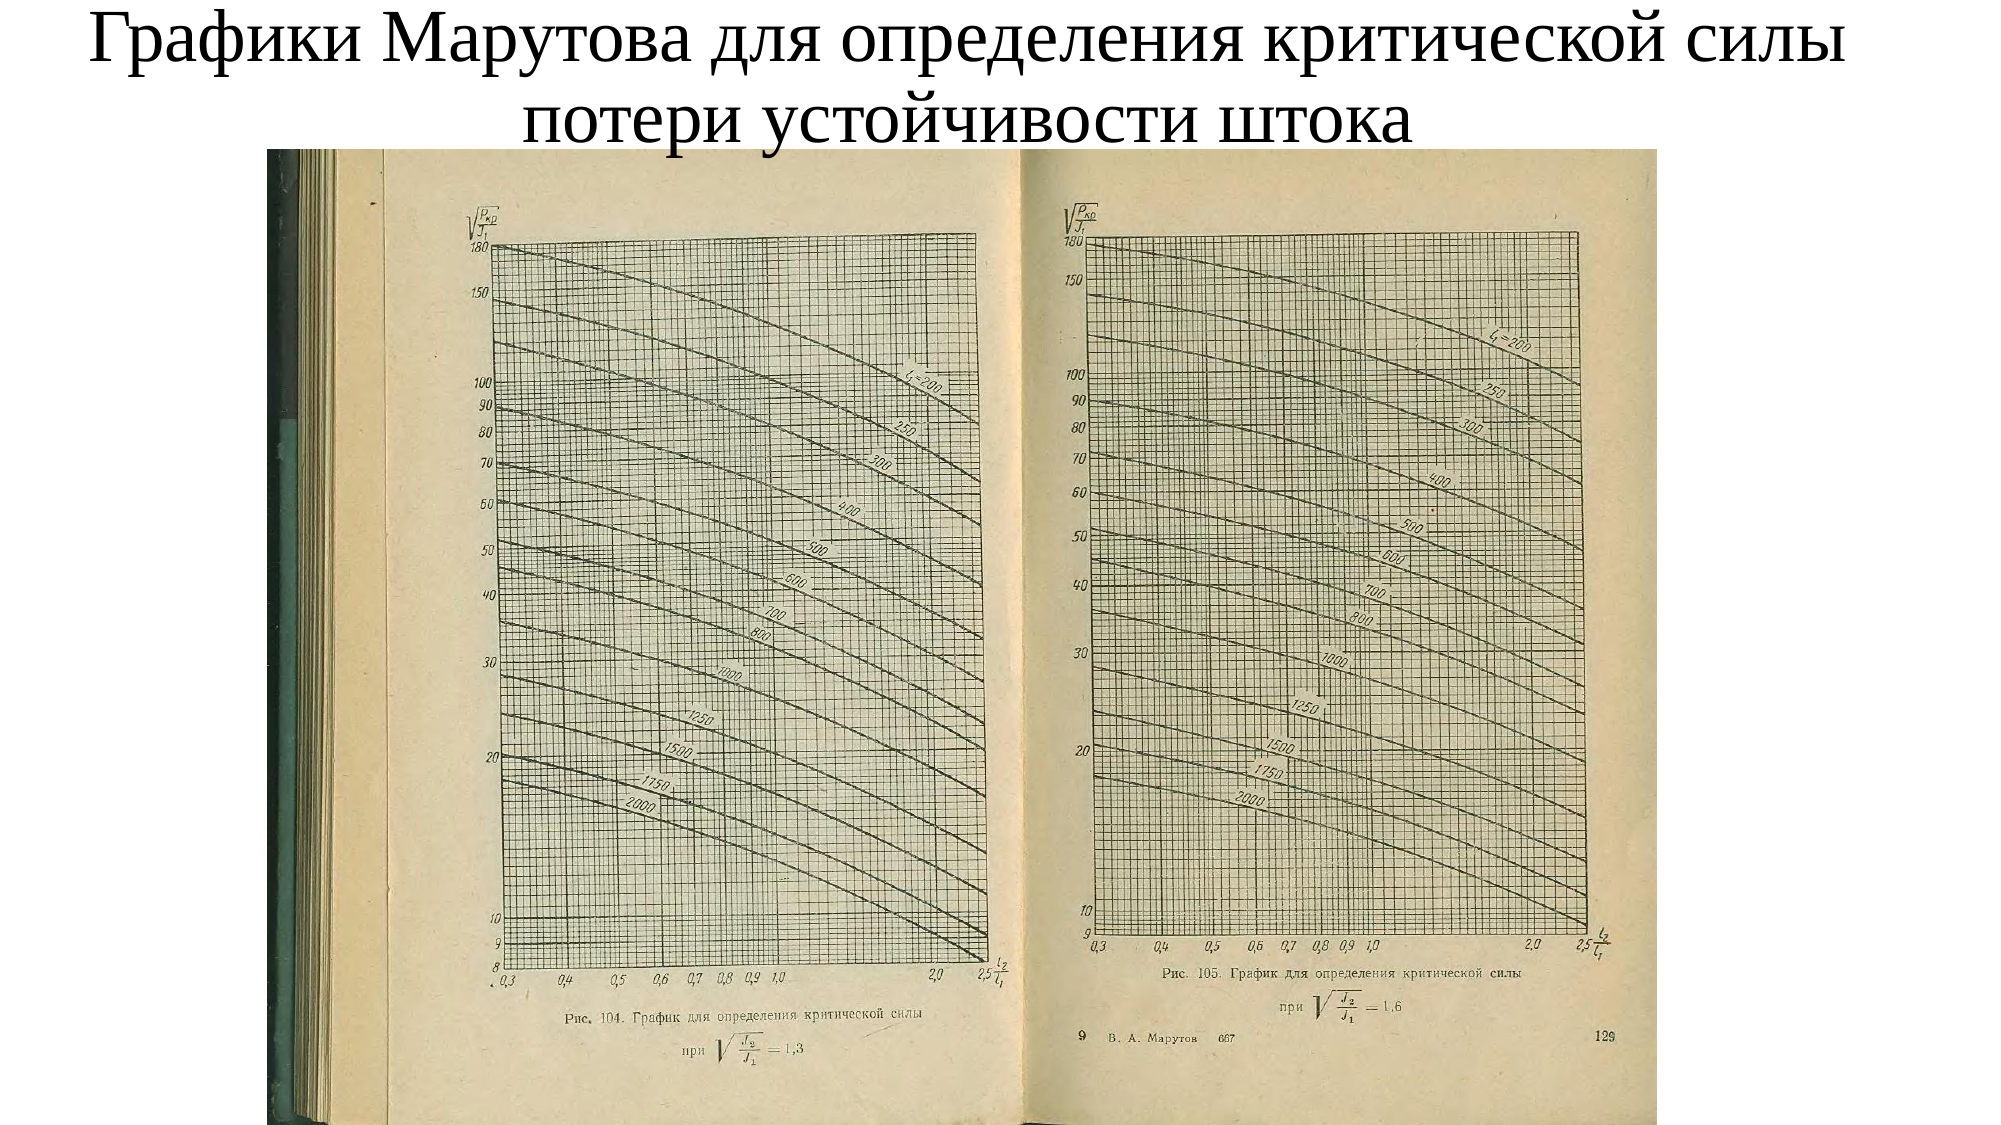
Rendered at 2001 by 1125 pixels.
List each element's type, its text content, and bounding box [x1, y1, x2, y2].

picture [267, 149, 1657, 1125]
text_box Графики Марутова для определения критической силы потери устойчивости штока [53, 6, 1884, 150]
